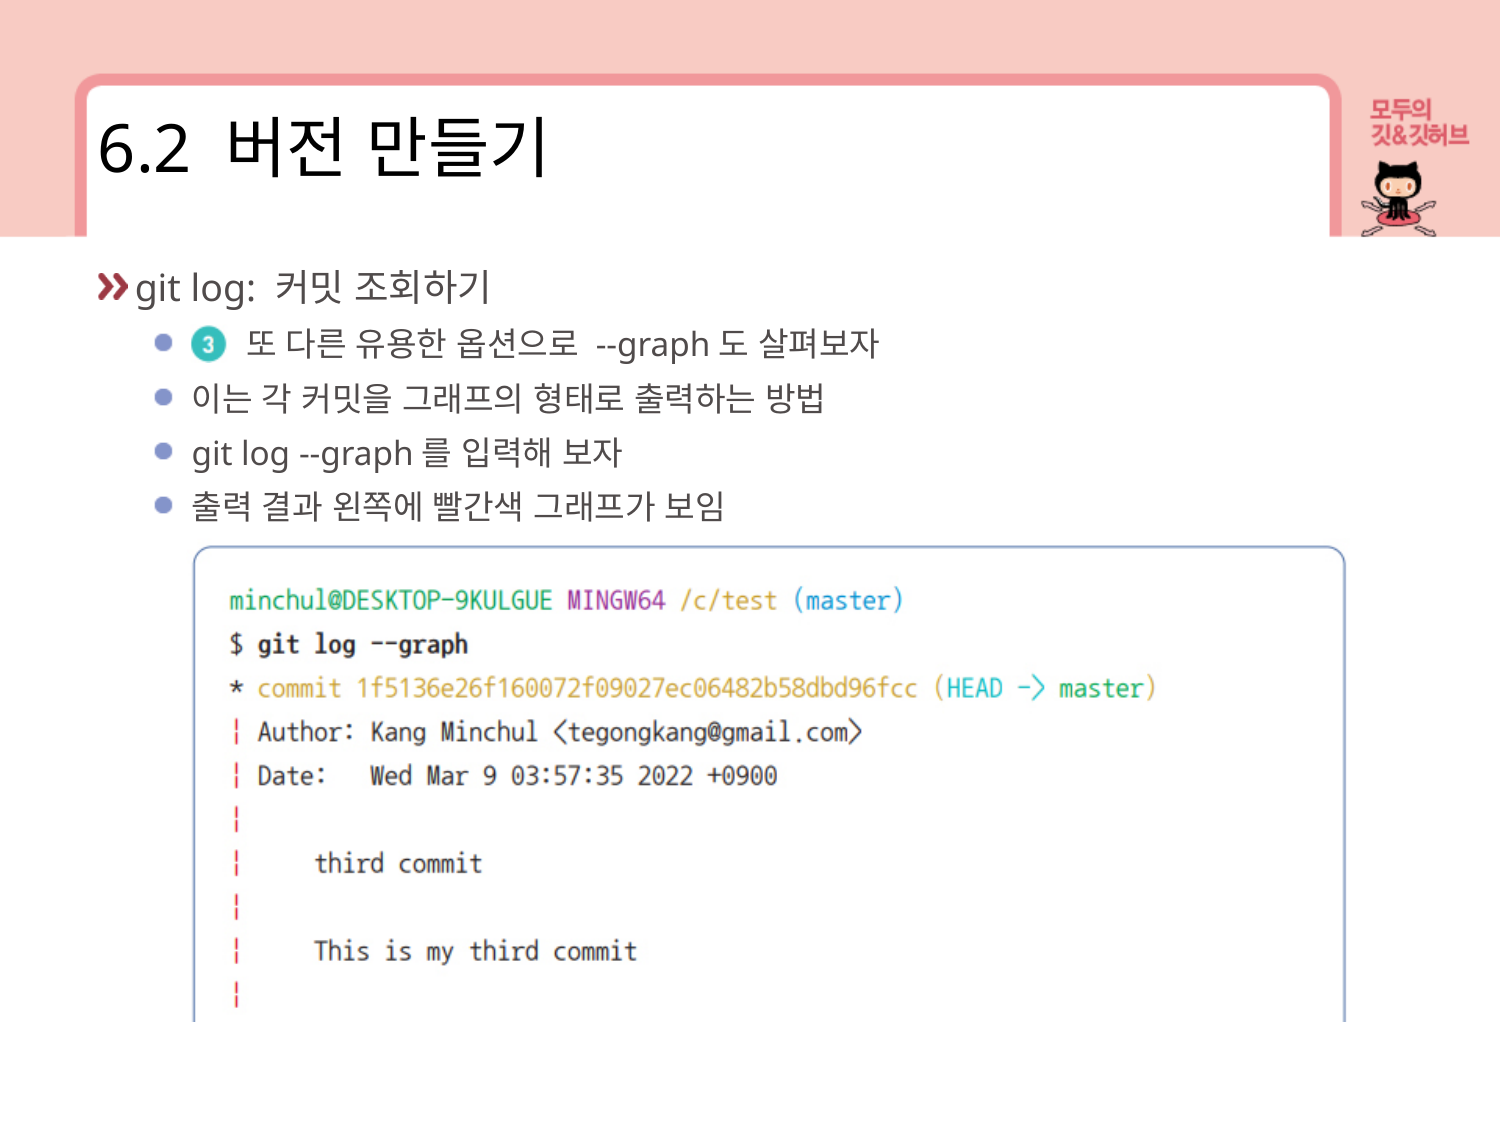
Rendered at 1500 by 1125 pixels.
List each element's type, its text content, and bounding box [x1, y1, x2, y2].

text_box git log: 커밋 조회하기 또 다른 유용한 옵션으로 --graph도 살펴보자 이는 각 커밋을 그래프의 형태로 출력하는 방법 git log --graph를 입력해 보자 출력 결과 왼쪽에 빨간색 그래프가 보임 [82, 252, 1413, 1067]
picture [0, 0, 1500, 1125]
text_box 6.2 버전 만들기 [82, 61, 1413, 193]
